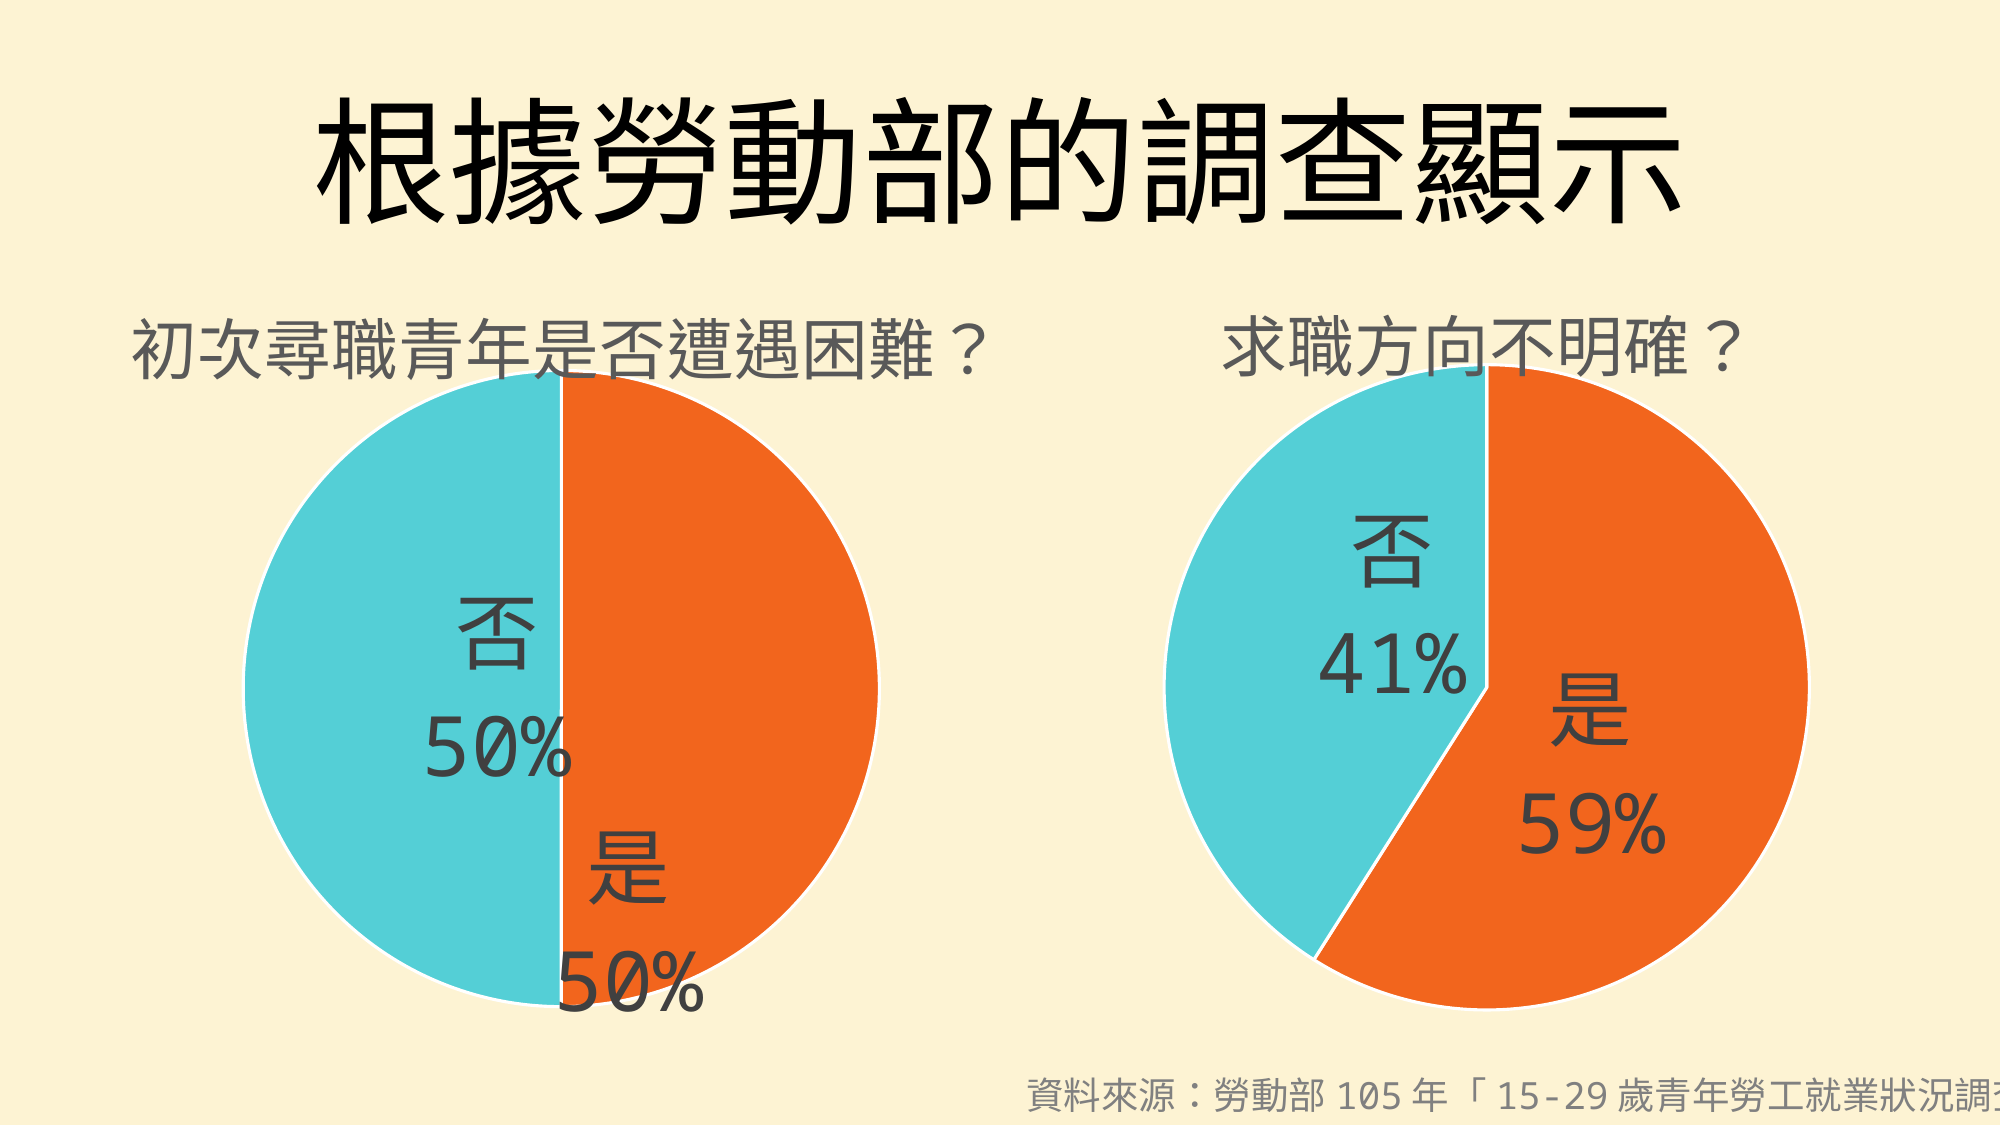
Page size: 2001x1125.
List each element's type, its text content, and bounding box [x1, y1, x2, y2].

chart [0, 237, 2000, 1125]
text_box 資料來源：勞動部105年「15-29歲青年勞工就業狀況調查」 [1757, 1095, 2000, 1125]
title 根據勞動部的調查顯示 [137, 59, 1863, 244]
